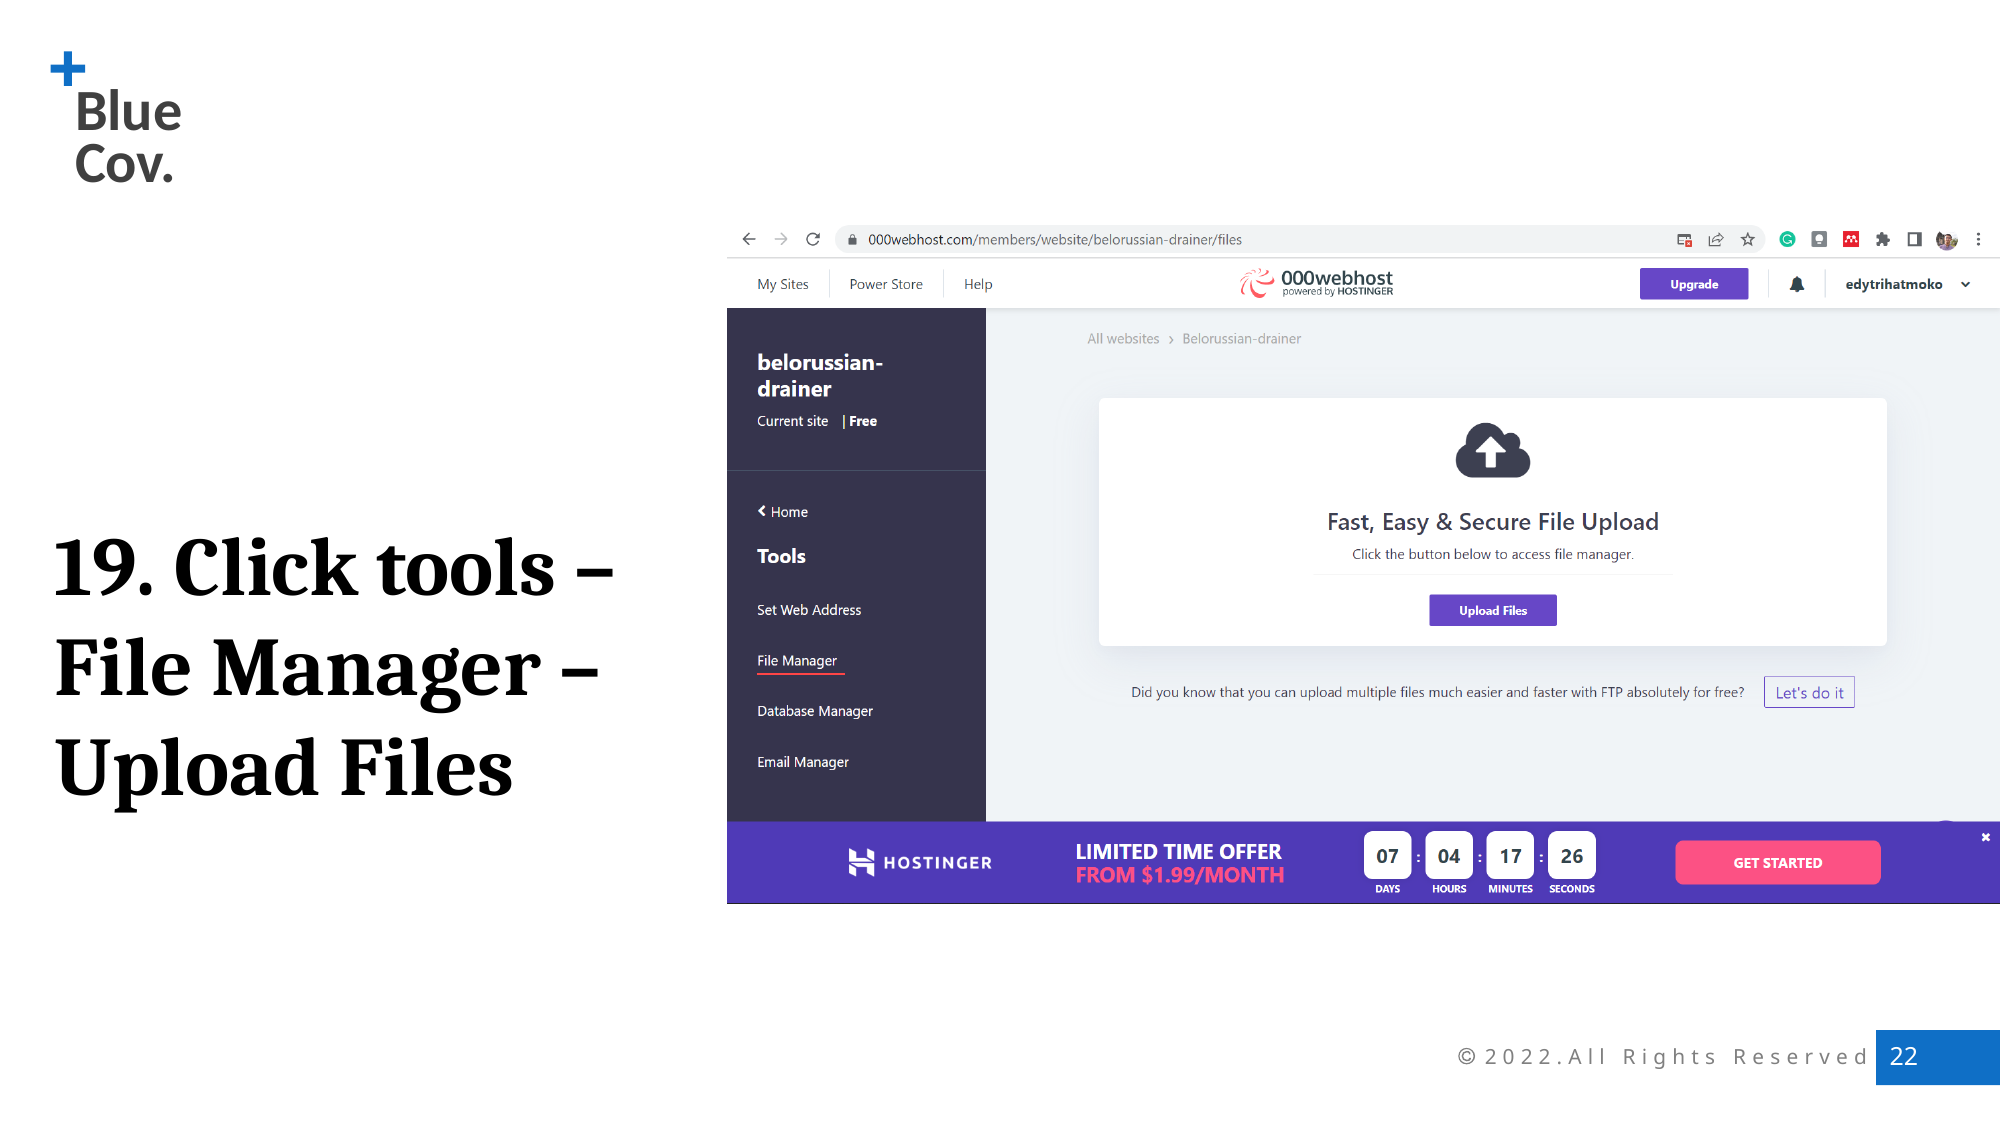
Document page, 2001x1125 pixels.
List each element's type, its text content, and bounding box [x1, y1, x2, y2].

text_box 19. Click tools – File Manager – Upload Files [39, 504, 727, 820]
picture [727, 221, 2000, 904]
